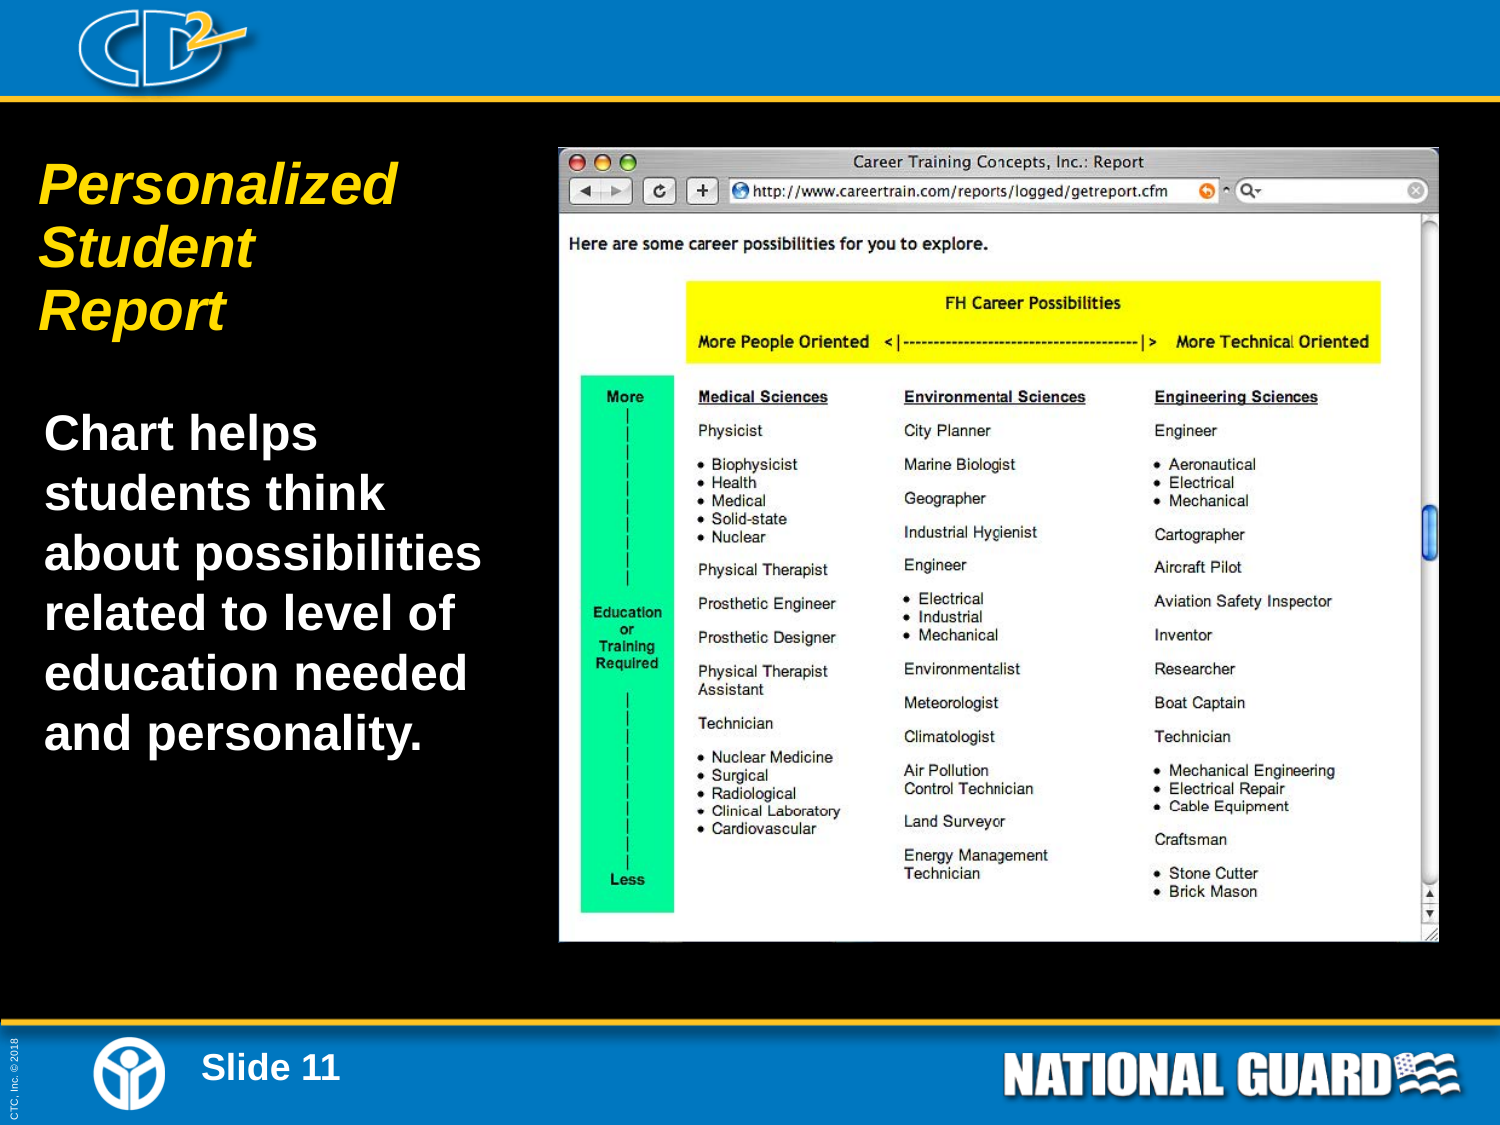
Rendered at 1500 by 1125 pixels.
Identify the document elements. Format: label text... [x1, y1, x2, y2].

text_box [252, 1053, 289, 1098]
slide_number Slide 11 [185, 1035, 437, 1099]
text_box Personalized Student Report [24, 147, 555, 351]
text_box Chart helps students think about possibilities related to level of education needed and personality. [28, 393, 512, 768]
picture [0, 0, 1500, 1125]
